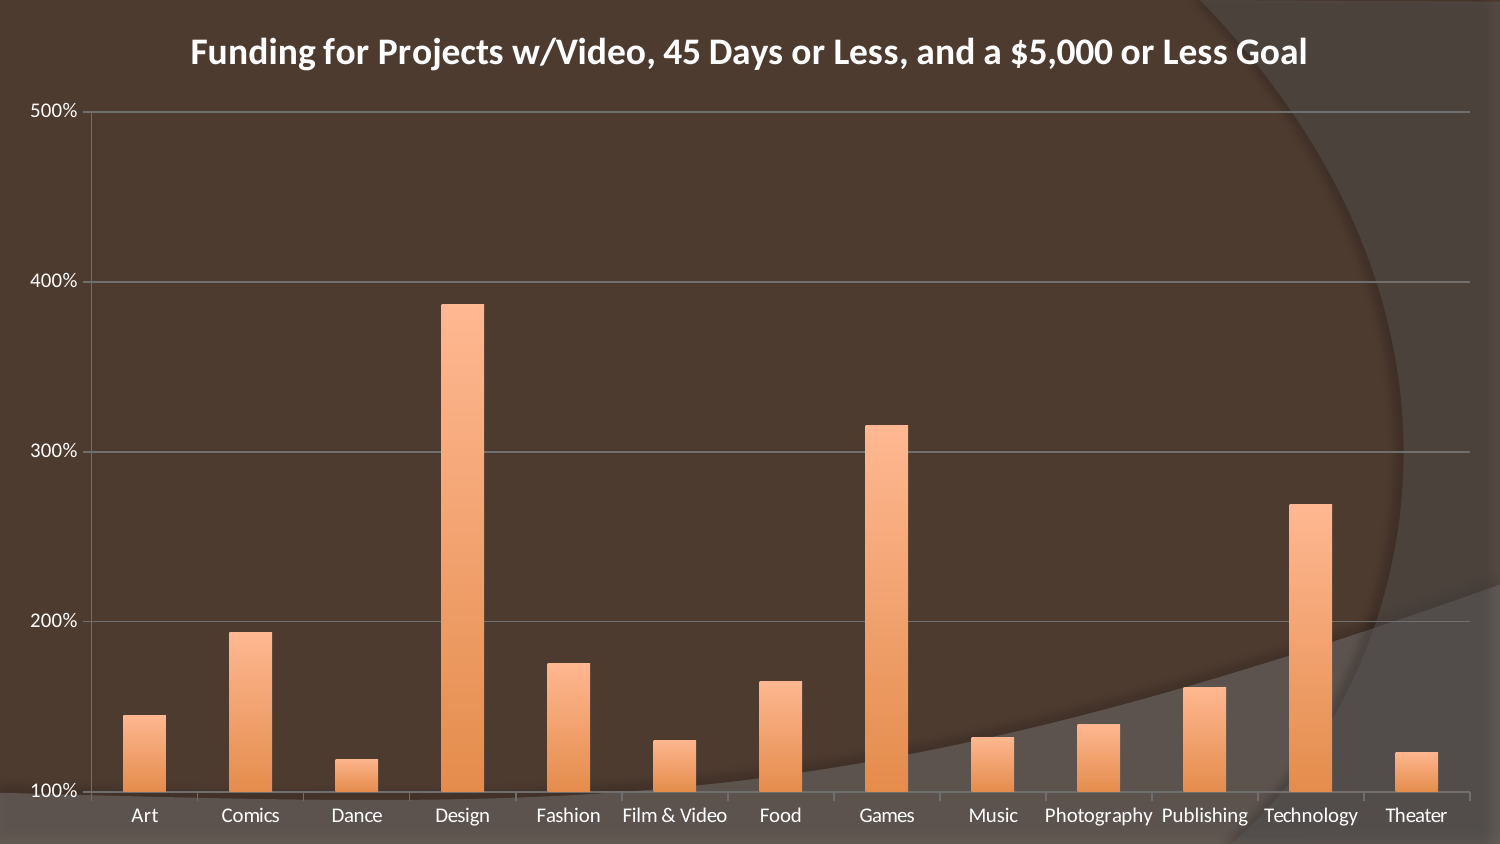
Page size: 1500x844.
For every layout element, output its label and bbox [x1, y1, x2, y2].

chart [0, 0, 1500, 844]
